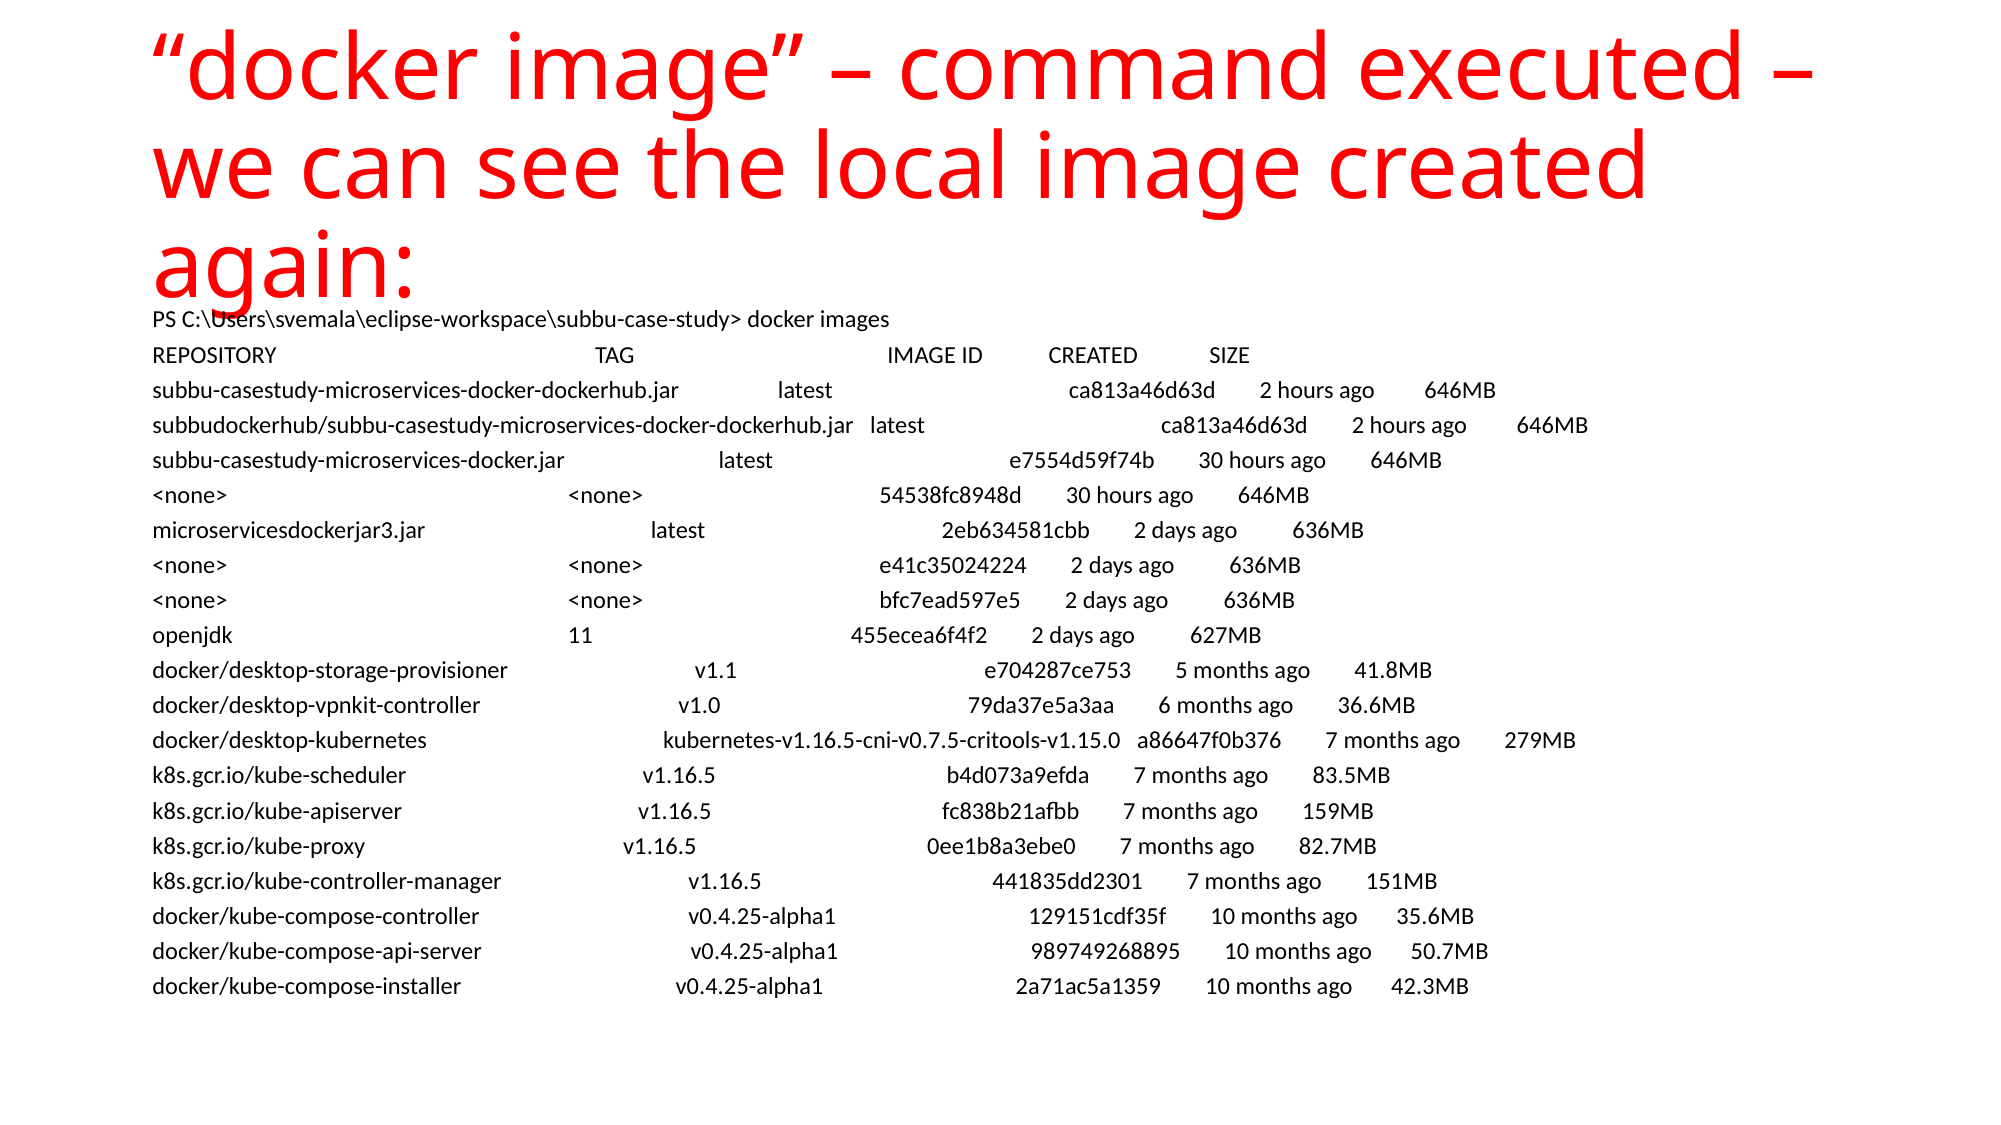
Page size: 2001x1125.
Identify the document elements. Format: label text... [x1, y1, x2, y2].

list PS C:\Users\svemala\eclipse-workspace\subbu-case-study> docker images REPOSITORY TAG IMAGE ID CREATED SIZE subbu-casestudy-microservices-docker-dockerhub.jar latest ca813a46d63d 2 hours ago 646MB subbudockerhub/subbu-casestudy-microservices-docker-dockerhub.jar latest ca813a46d63d 2 hours ago 646MB subbu-casestudy-microservices-docker.jar latest e7554d59f74b 30 hours ago 646MB <none> <none> 54538fc8948d 30 hours ago 646MB microservicesdockerjar3.jar latest 2eb634581cbb 2 days ago 636MB <none> <none> e41c35024224 2 days ago 636MB <none> <none> bfc7ead597e5 2 days ago 636MB openjdk 11 455ecea6f4f2 2 days ago 627MB docker/desktop-storage-provisioner v1.1 e704287ce753 5 months ago 41.8MB docker/desktop-vpnkit-controller v1.0 79da37e5a3aa 6 months ago 36.6MB docker/desktop-kubernetes kubernetes-v1.16.5-cni-v0.7.5-critools-v1.15.0 a86647f0b376 7 months ago 279MB k8s.gcr.io/kube-scheduler v1.16.5 b4d073a9efda 7 months ago 83.5MB k8s.gcr.io/kube-apiserver v1.16.5 fc838b21afbb 7 months ago 159MB k8s.gcr.io/kube-proxy v1.16.5 0ee1b8a3ebe0 7 months ago 82.7MB k8s.gcr.io/kube-controller-manager v1.16.5 441835dd2301 7 months ago 151MB docker/kube-compose-controller v0.4.25-alpha1 129151cdf35f 10 months ago 35.6MB docker/kube-compose-api-server v0.4.25-alpha1 989749268895 10 months ago 50.7MB docker/kube-compose-installer v0.4.25-alpha1 2a71ac5a1359 10 months ago 42.3MB [137, 299, 1863, 1014]
title “docker image” – command executed – we can see the local image created again: [137, 59, 1863, 278]
